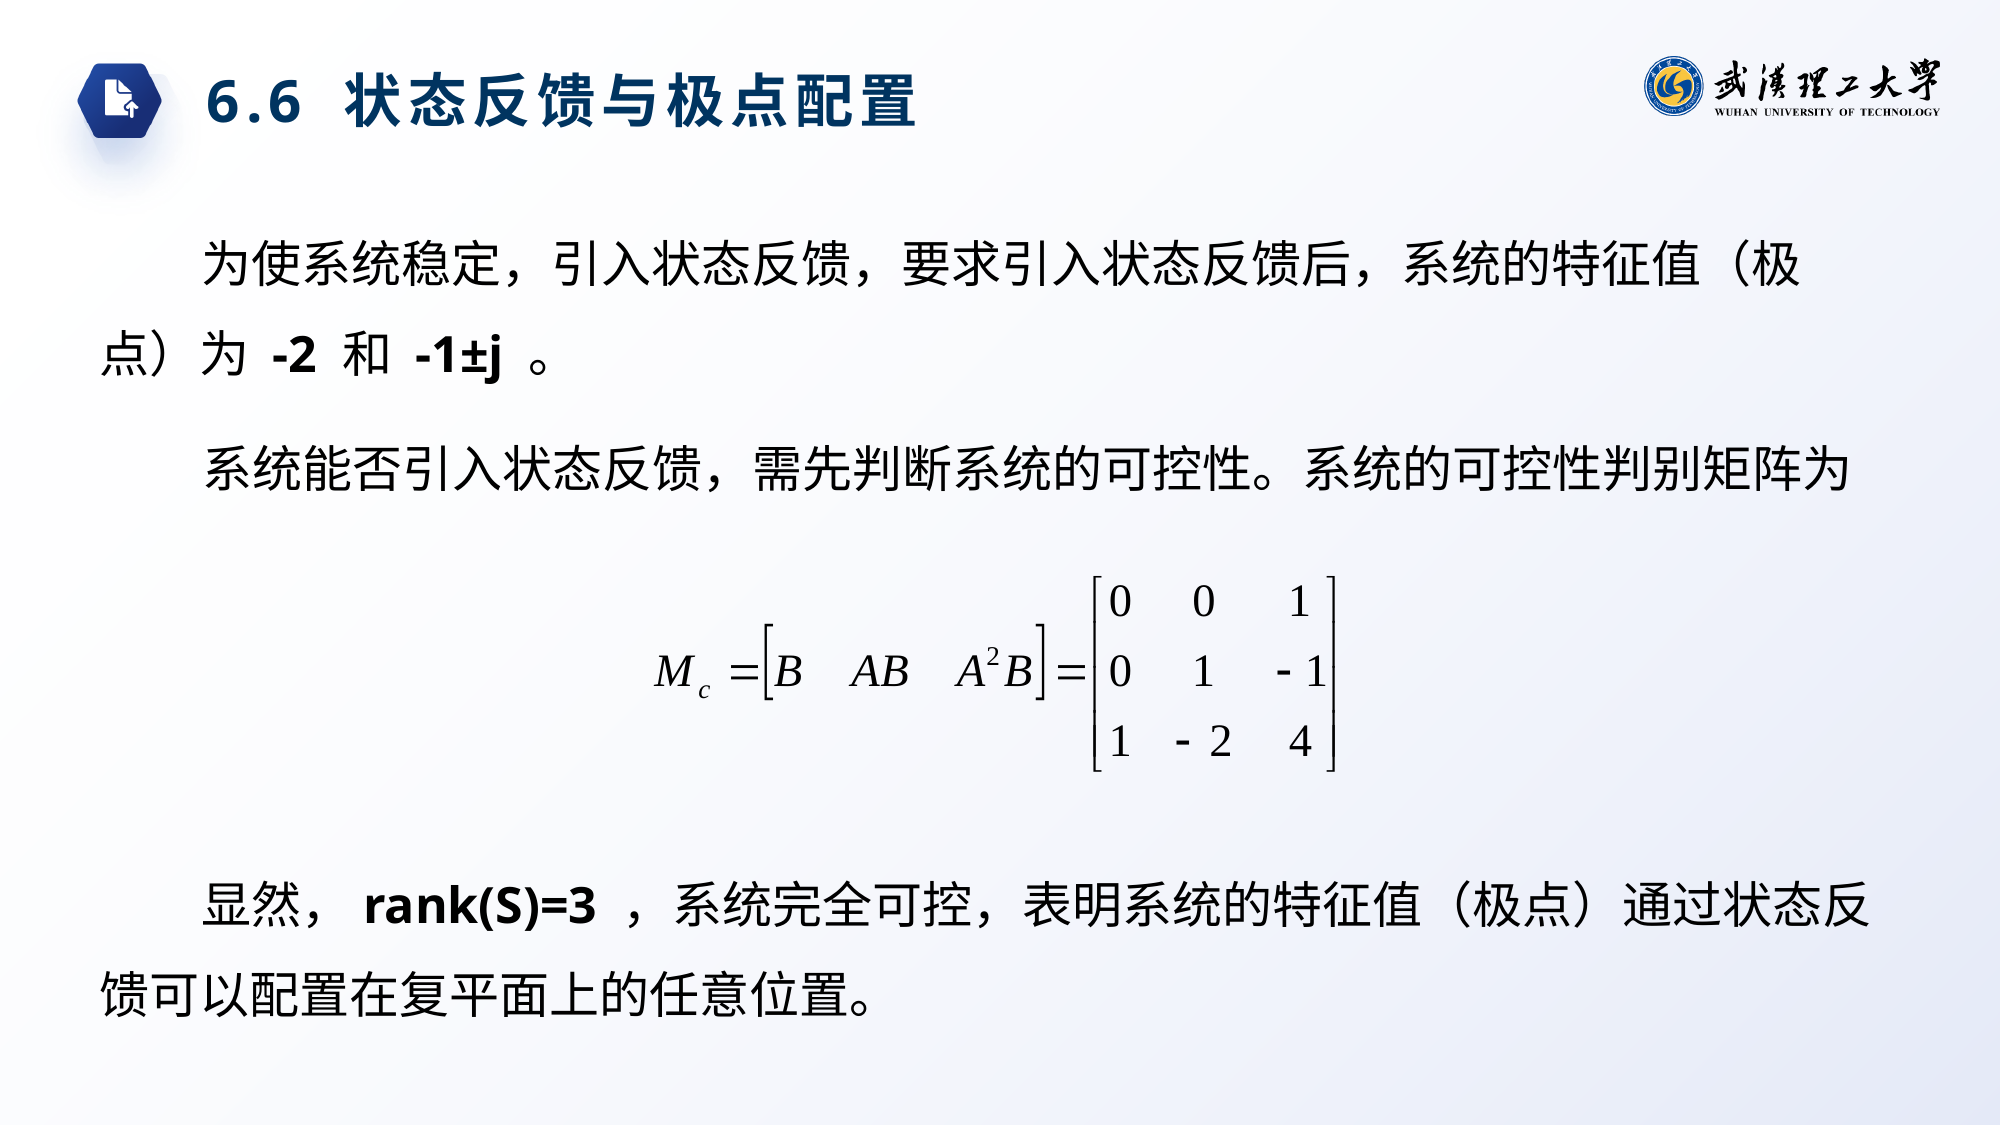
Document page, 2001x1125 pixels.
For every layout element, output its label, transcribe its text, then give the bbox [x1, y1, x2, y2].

list 6.6 状态反馈与极点配置 [191, 56, 1624, 143]
text_box 为使系统稳定，引入状态反馈，要求引入状态反馈后，系统的特征值（极点）为 -2 和 -1±j 。 系统能否引入状态反馈，需先判断系统的可控性。系统的可控性判别矩阵为 [84, 195, 1916, 505]
text_box 显然，rank(S)=3 ，系统完全可控，表明系统的特征值（极点）通过状态反馈可以配置在复平面上的任意位置。 [84, 835, 1916, 1031]
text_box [646, 565, 1354, 784]
picture [0, 0, 2000, 1125]
